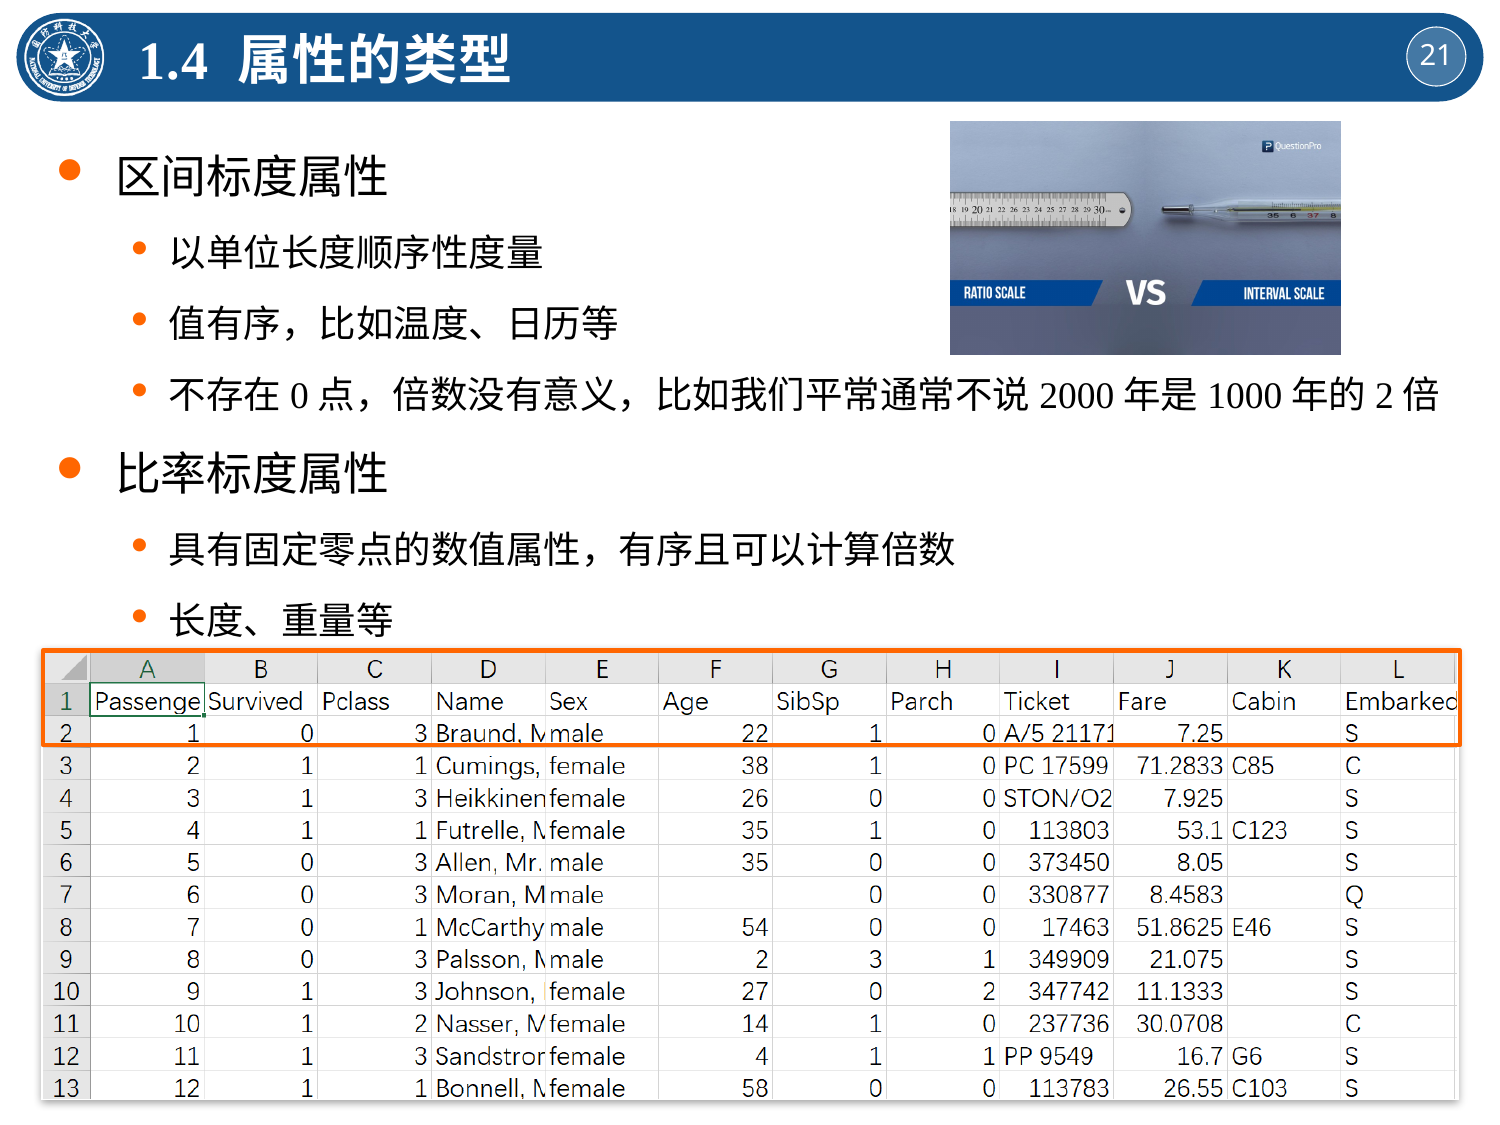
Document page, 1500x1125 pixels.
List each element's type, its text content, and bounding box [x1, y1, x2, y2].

picture [42, 650, 1458, 1099]
picture [950, 121, 1341, 356]
list 区间标度属性 以单位长度顺序性度量 值有序，比如温度、日历等 不存在0点，倍数没有意义，比如我们平常通常不说2000年是1000年的2倍 比率标度属性 具有固定零点的数值属性，有序且可以计算倍数 长度、重量等 [41, 124, 1459, 647]
picture [16, 9, 111, 104]
text_box 1.4 属性的类型 [123, 17, 656, 98]
text_box [41, 648, 1462, 654]
